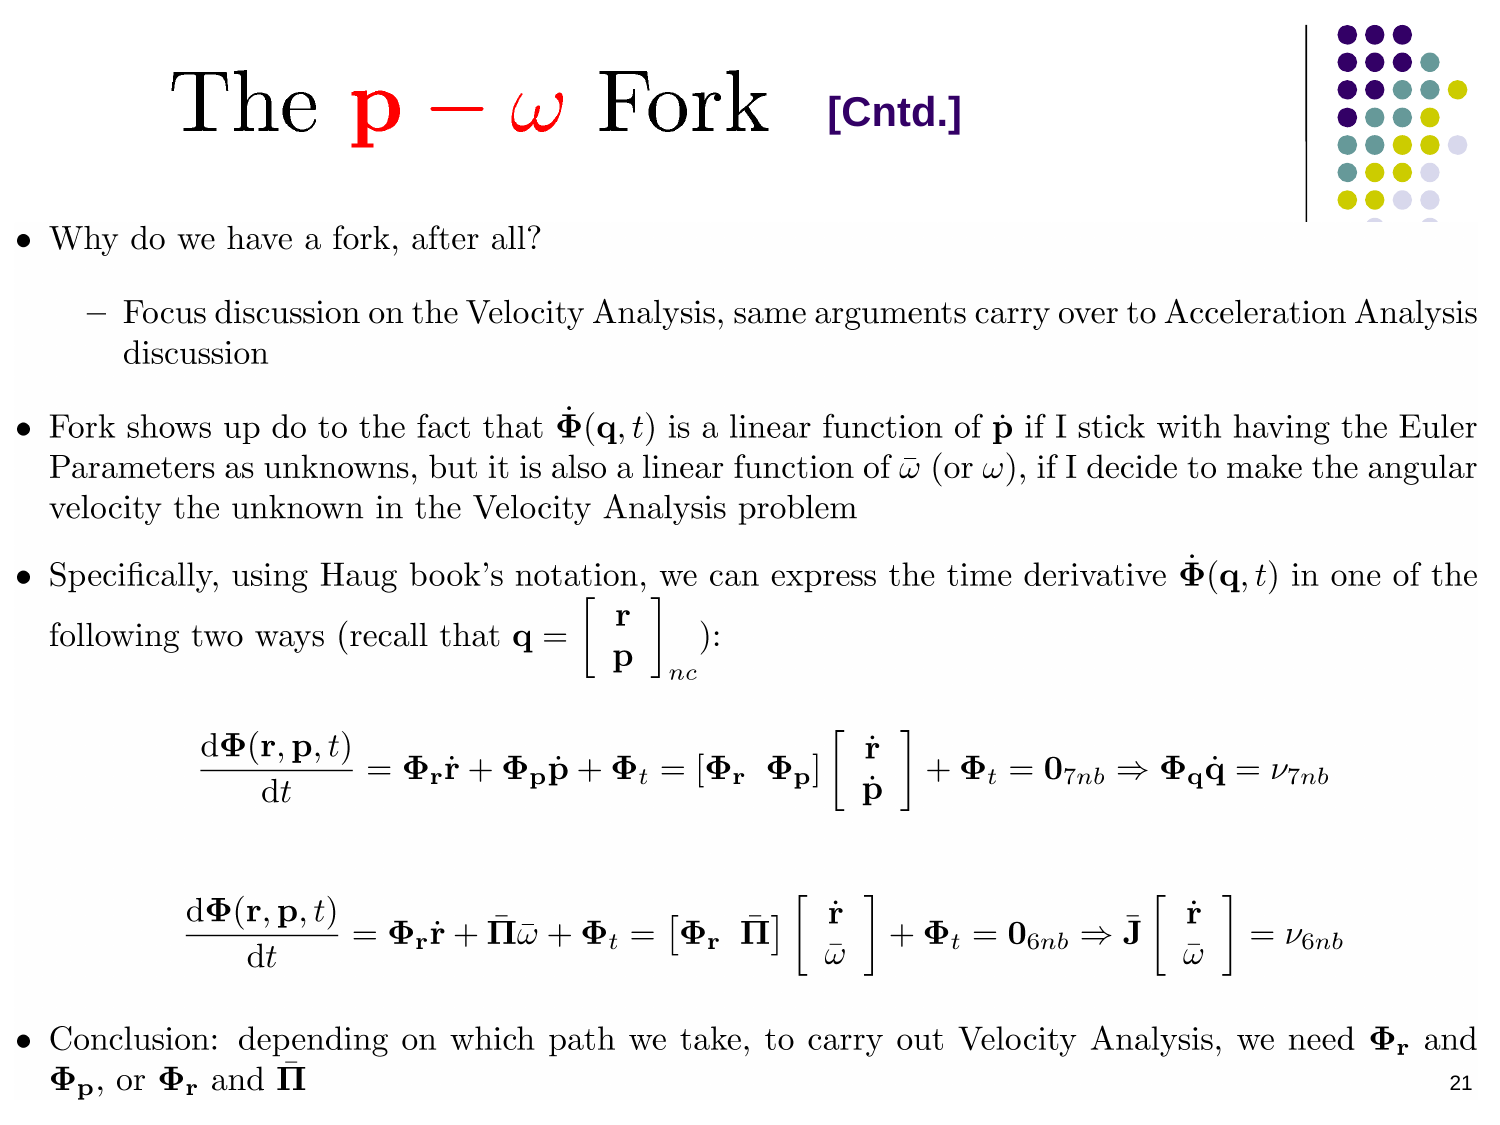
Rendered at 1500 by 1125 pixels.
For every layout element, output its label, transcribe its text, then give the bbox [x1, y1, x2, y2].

title [Cntd.] [812, 49, 1226, 143]
picture [14, 221, 1478, 1101]
picture [162, 62, 775, 151]
slide_number 21 [1362, 1062, 1488, 1113]
